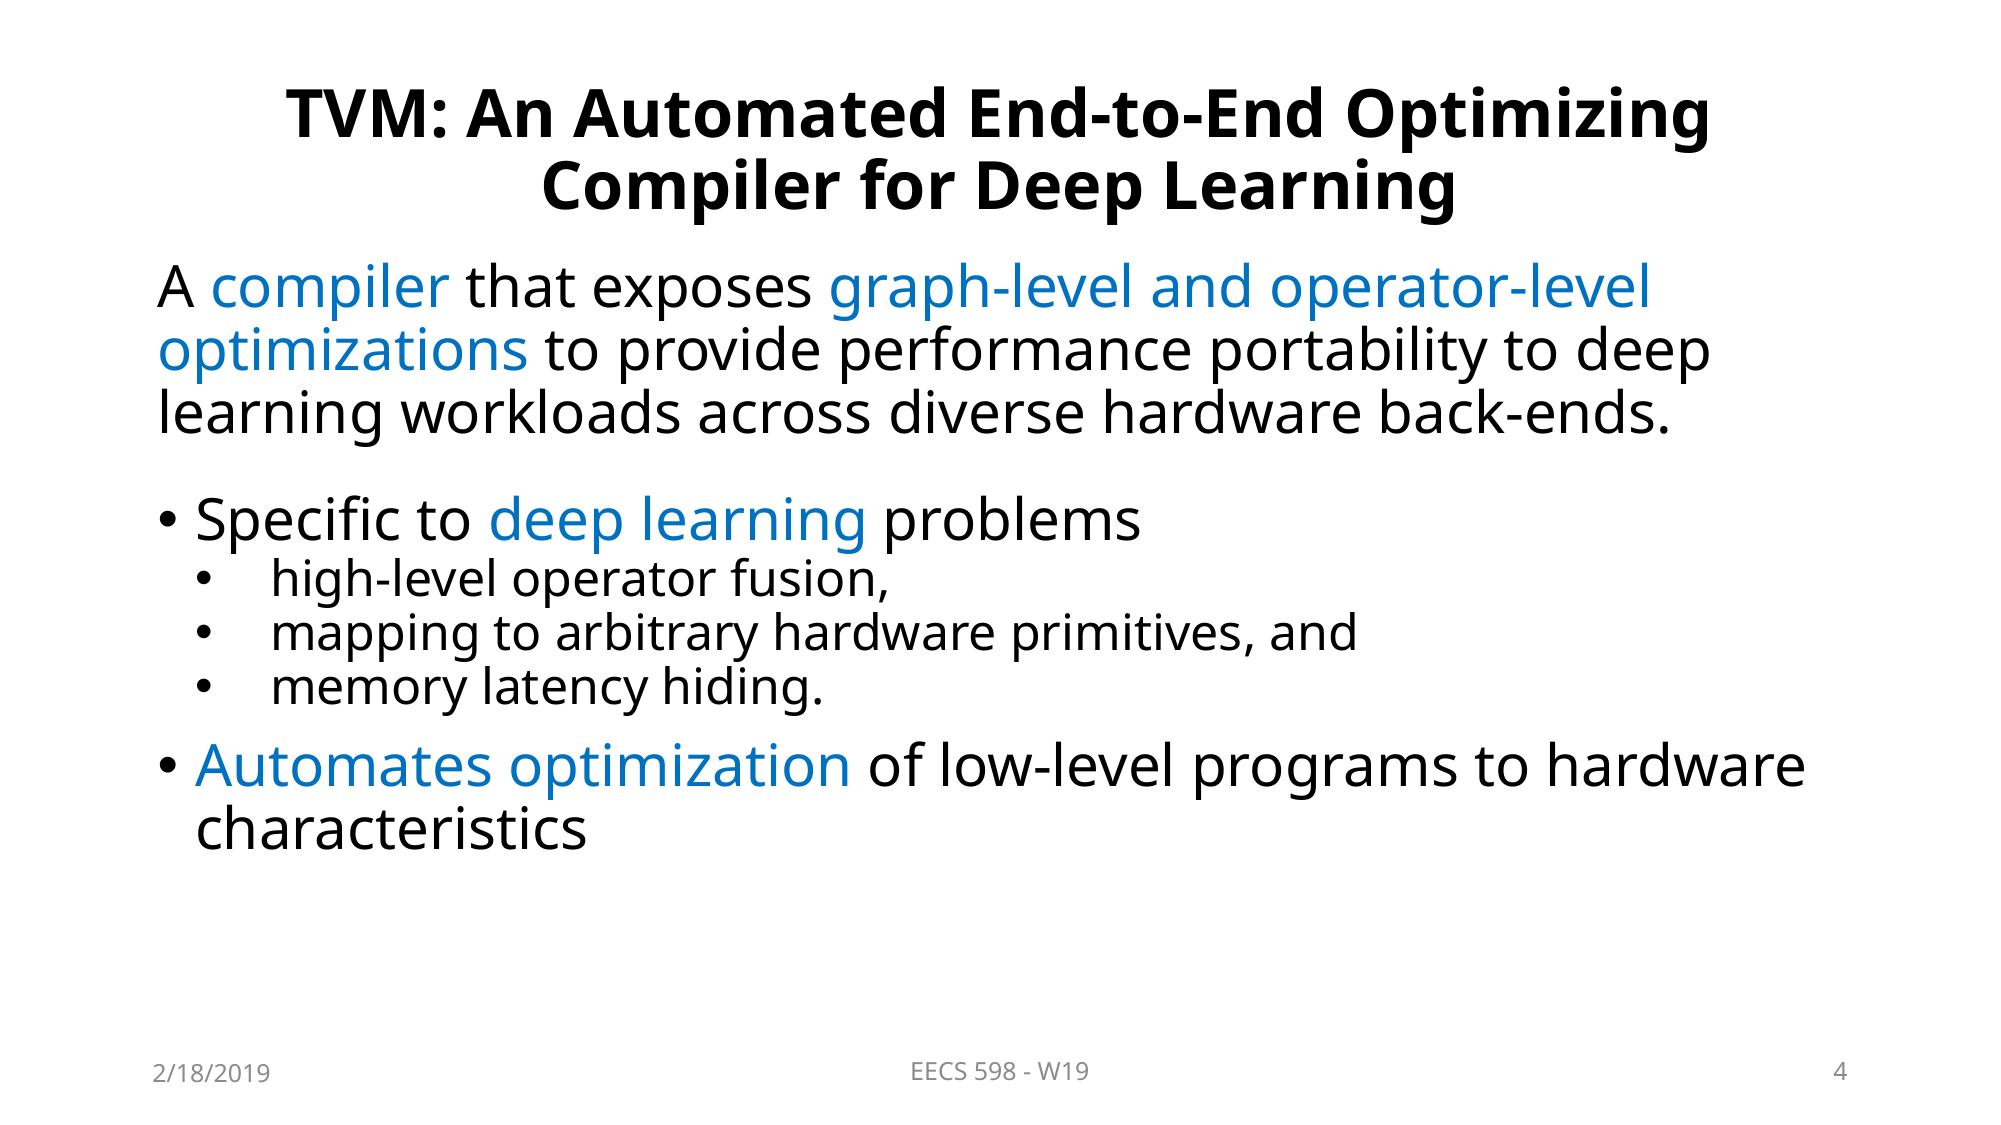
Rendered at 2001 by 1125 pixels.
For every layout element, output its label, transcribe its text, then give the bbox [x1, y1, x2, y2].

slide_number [137, 1042, 588, 1103]
footer EECS 598 - W19 [662, 1042, 1338, 1103]
slide_number 4 [1412, 1042, 1863, 1103]
title TVM: An Automated End-to-End Optimizing Compiler for Deep Learning [137, 59, 1863, 225]
list A compiler that exposes graph-level and operator-level optimizations to provide performance portability to deep learning workloads across diverse hardware back-ends. Specific to deep learning problems high-level operator fusion, mapping to arbitrary hardware primitives, and memory latency hiding. Automates optimization of low-level programs to hardware characteristics [137, 237, 1863, 1014]
